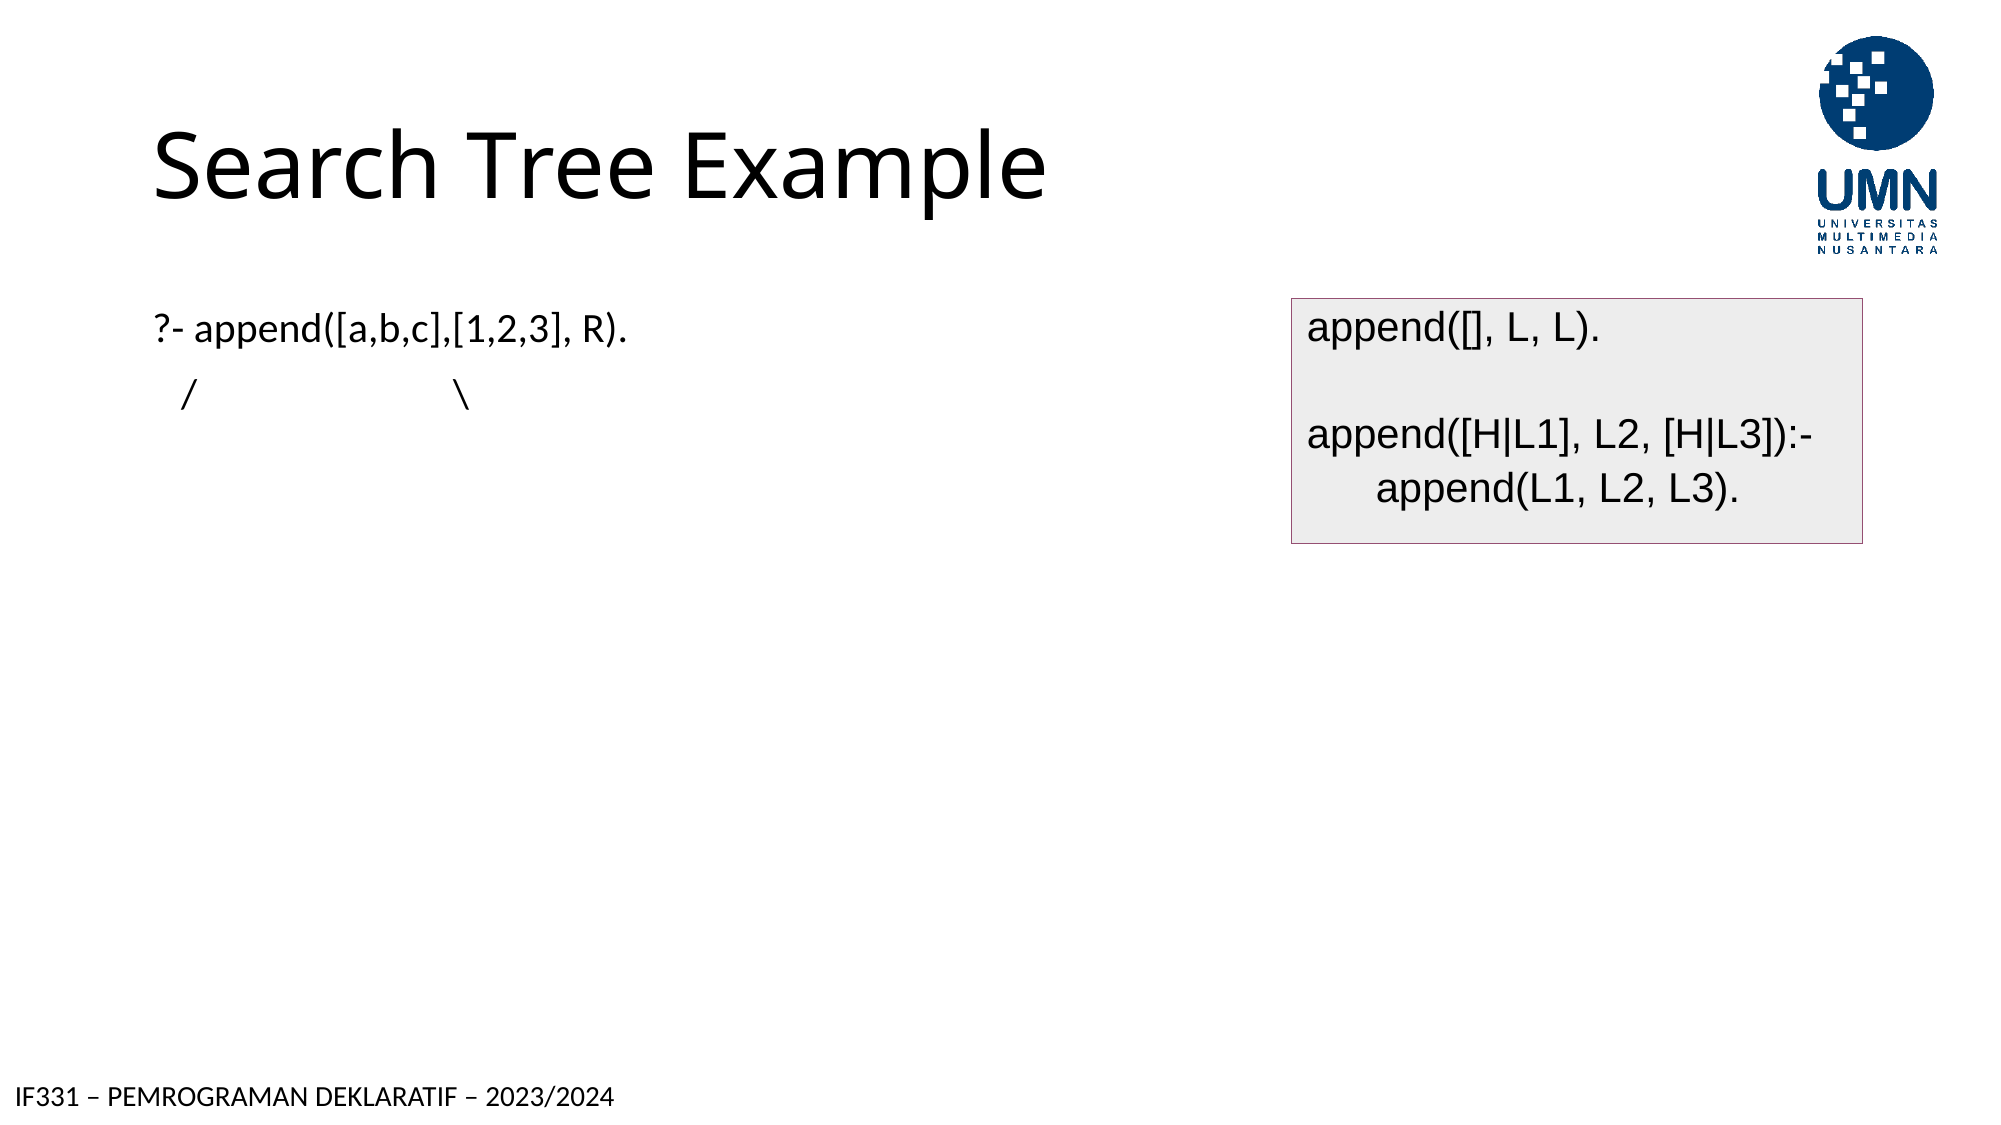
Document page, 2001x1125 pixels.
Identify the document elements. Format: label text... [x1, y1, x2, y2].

text_box append([], L, L). append([H|L1], L2, [H|L3]):- append(L1, L2, L3). [1291, 298, 1863, 544]
picture [1818, 36, 1937, 254]
text_box IF331 – PEMROGRAMAN DEKLARATIF – 2023/2024 [0, 1069, 2000, 1120]
list ?- append([a,b,c],[1,2,3], R). / \ [137, 299, 1863, 1069]
title Search Tree Example [137, 59, 1863, 278]
